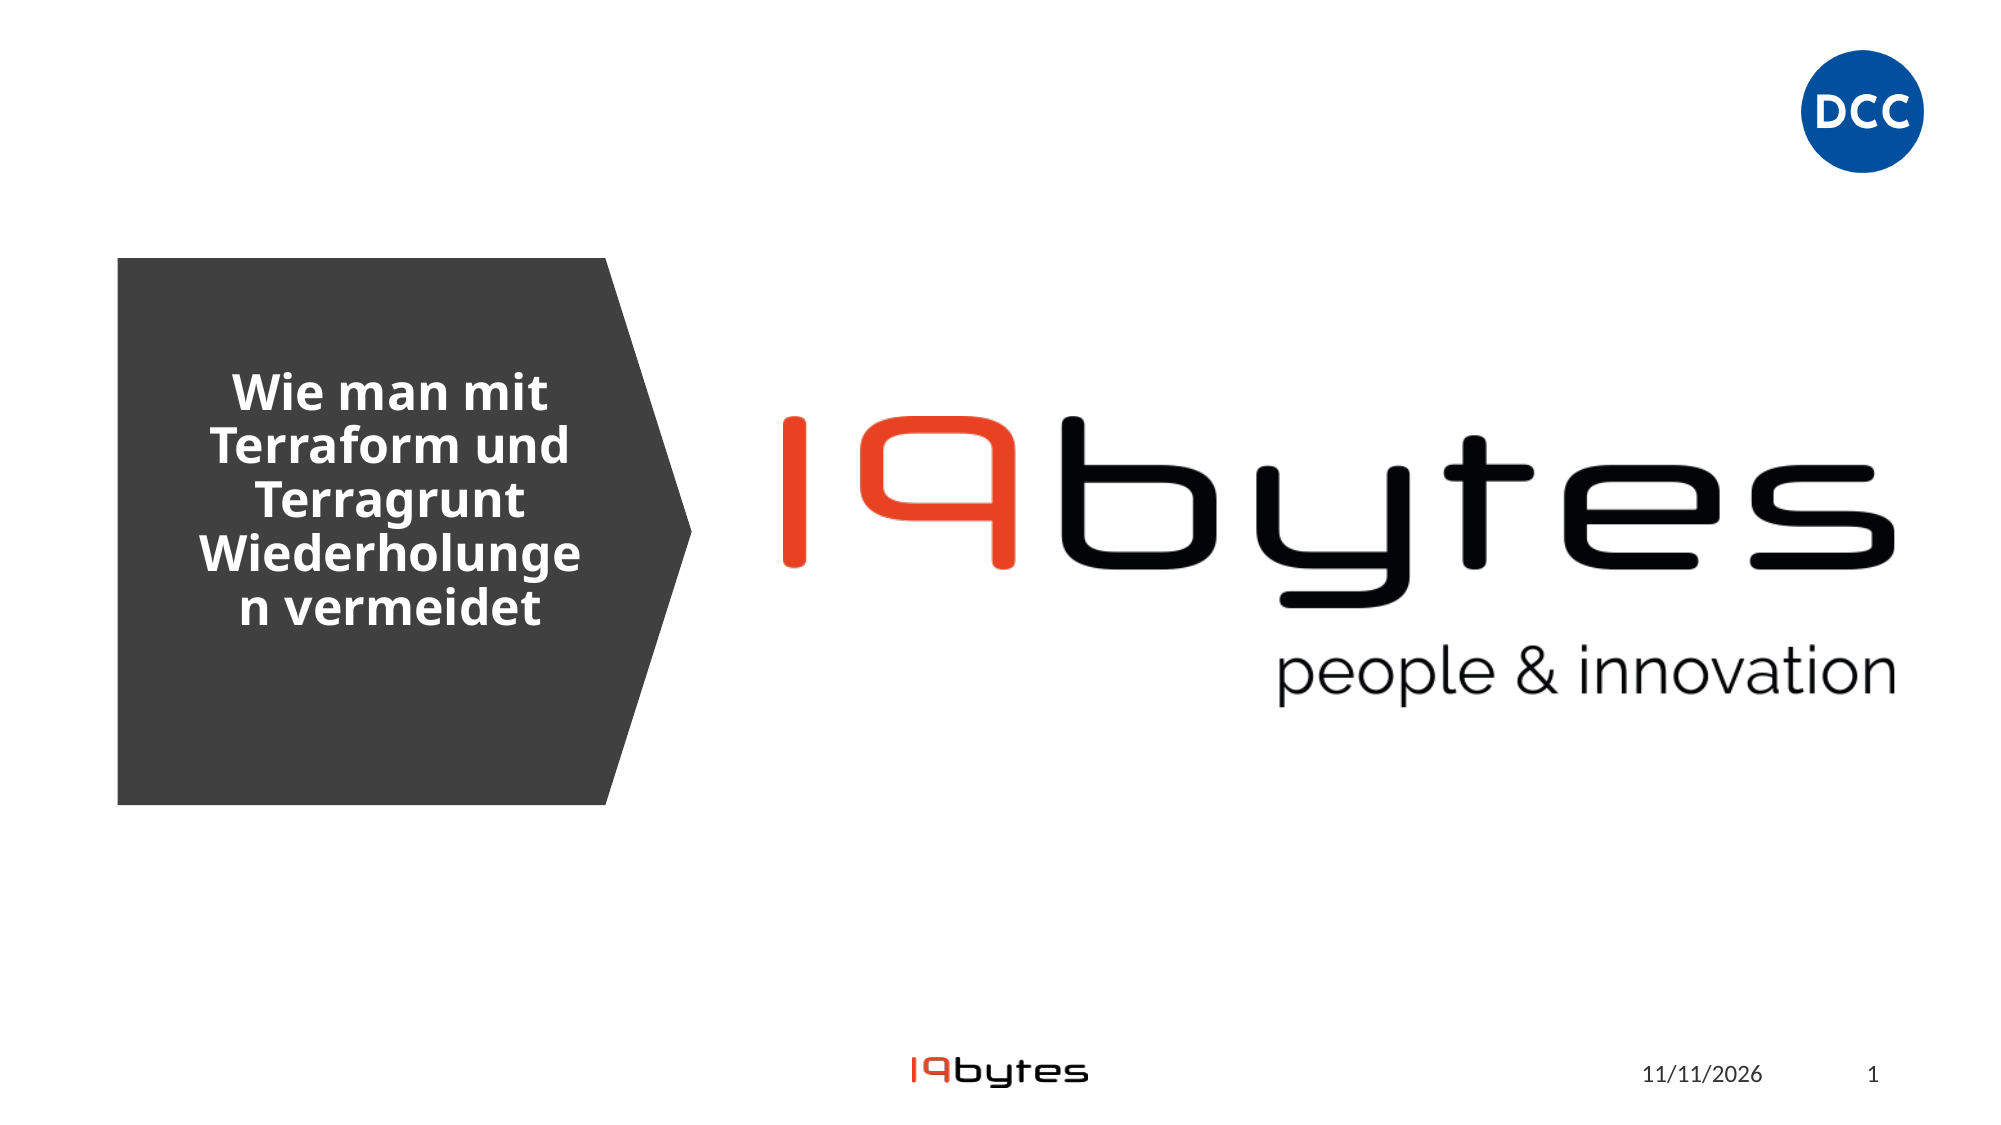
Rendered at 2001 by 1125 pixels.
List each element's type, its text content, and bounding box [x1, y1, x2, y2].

text_box [116, 257, 693, 807]
picture [1801, 50, 1924, 173]
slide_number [1450, 1042, 1779, 1103]
picture [912, 1057, 1088, 1088]
picture [783, 416, 1896, 709]
slide_number 0 [1810, 1042, 1895, 1103]
title Wie man mit Terraform und Terragrunt Wiederholungen vermeidet [168, 322, 613, 741]
